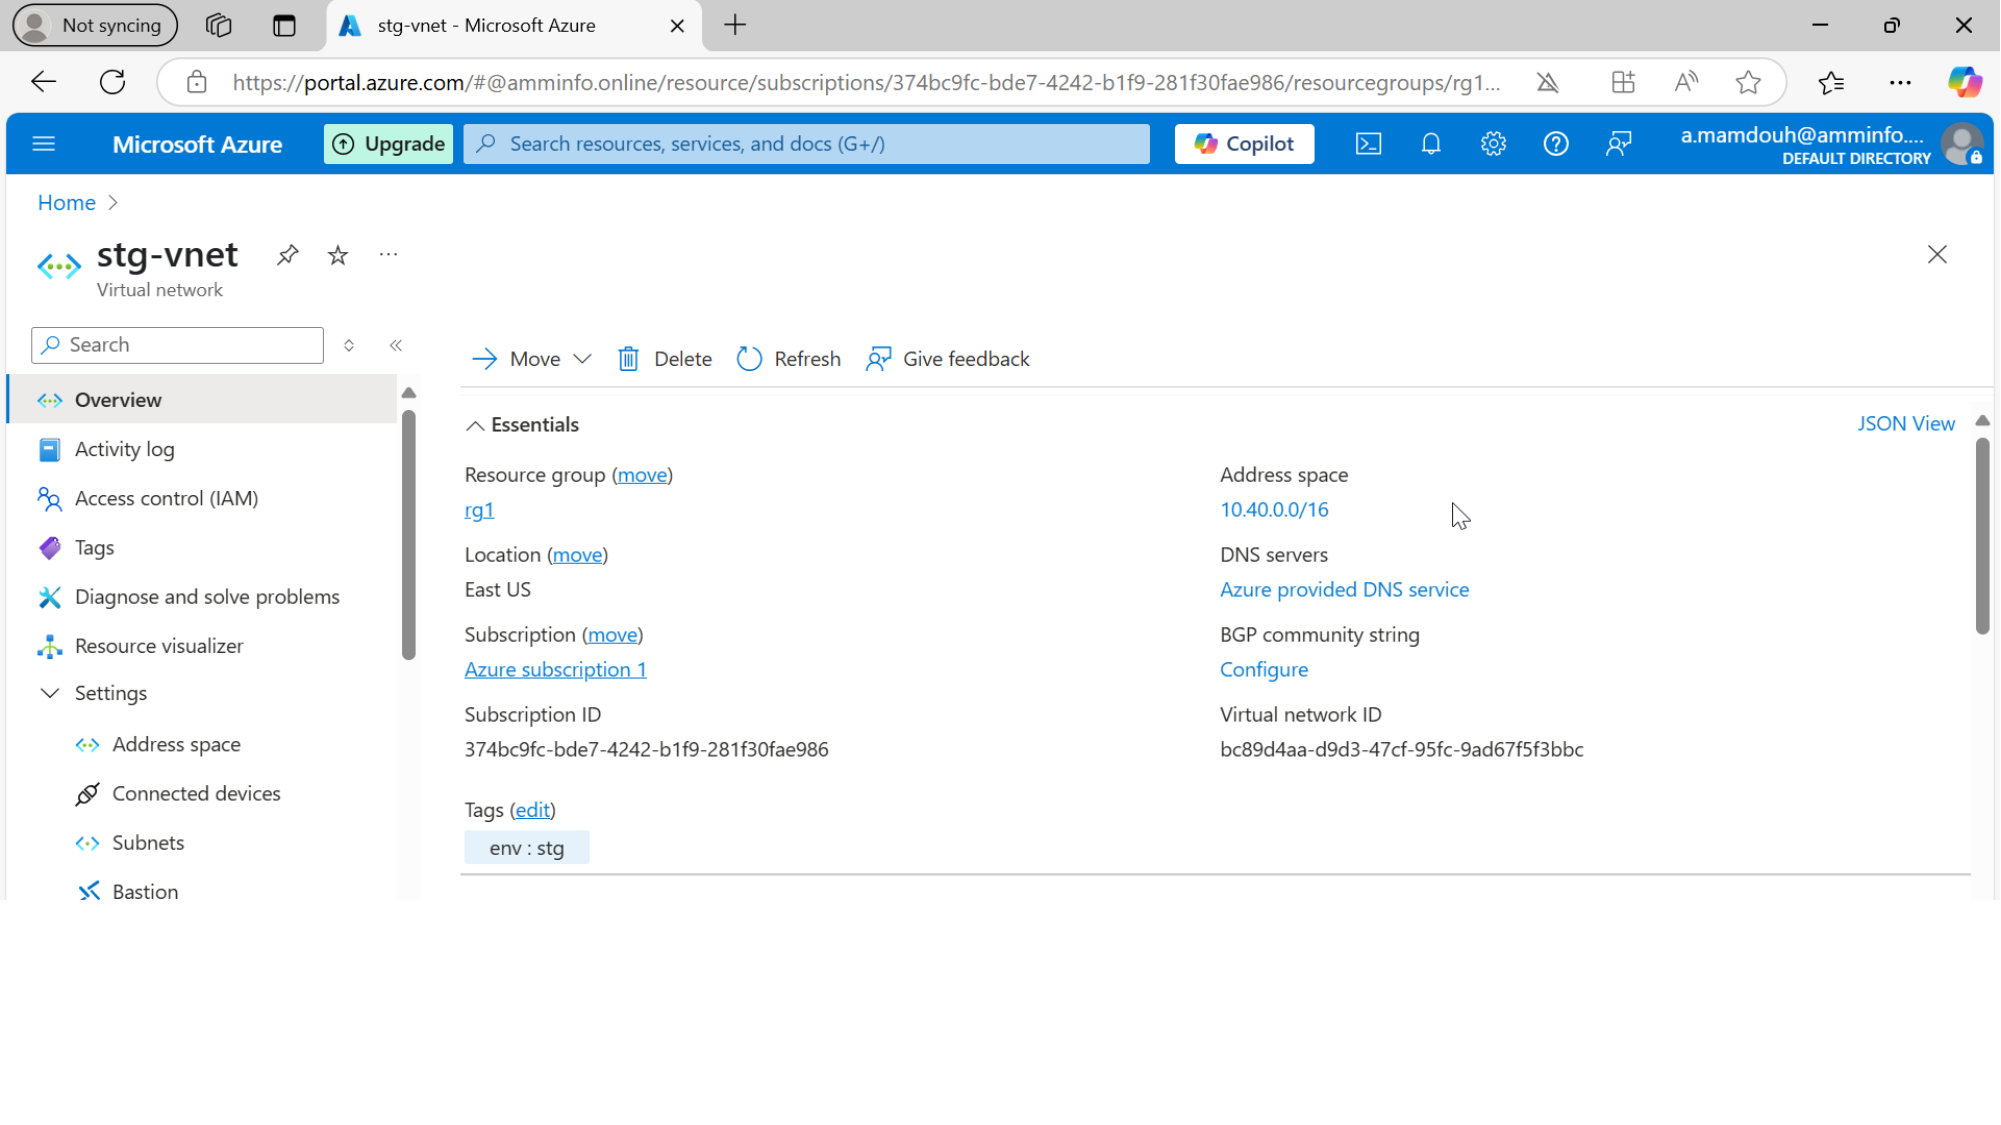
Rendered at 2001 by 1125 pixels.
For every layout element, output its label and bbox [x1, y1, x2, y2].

picture [0, 0, 2000, 901]
